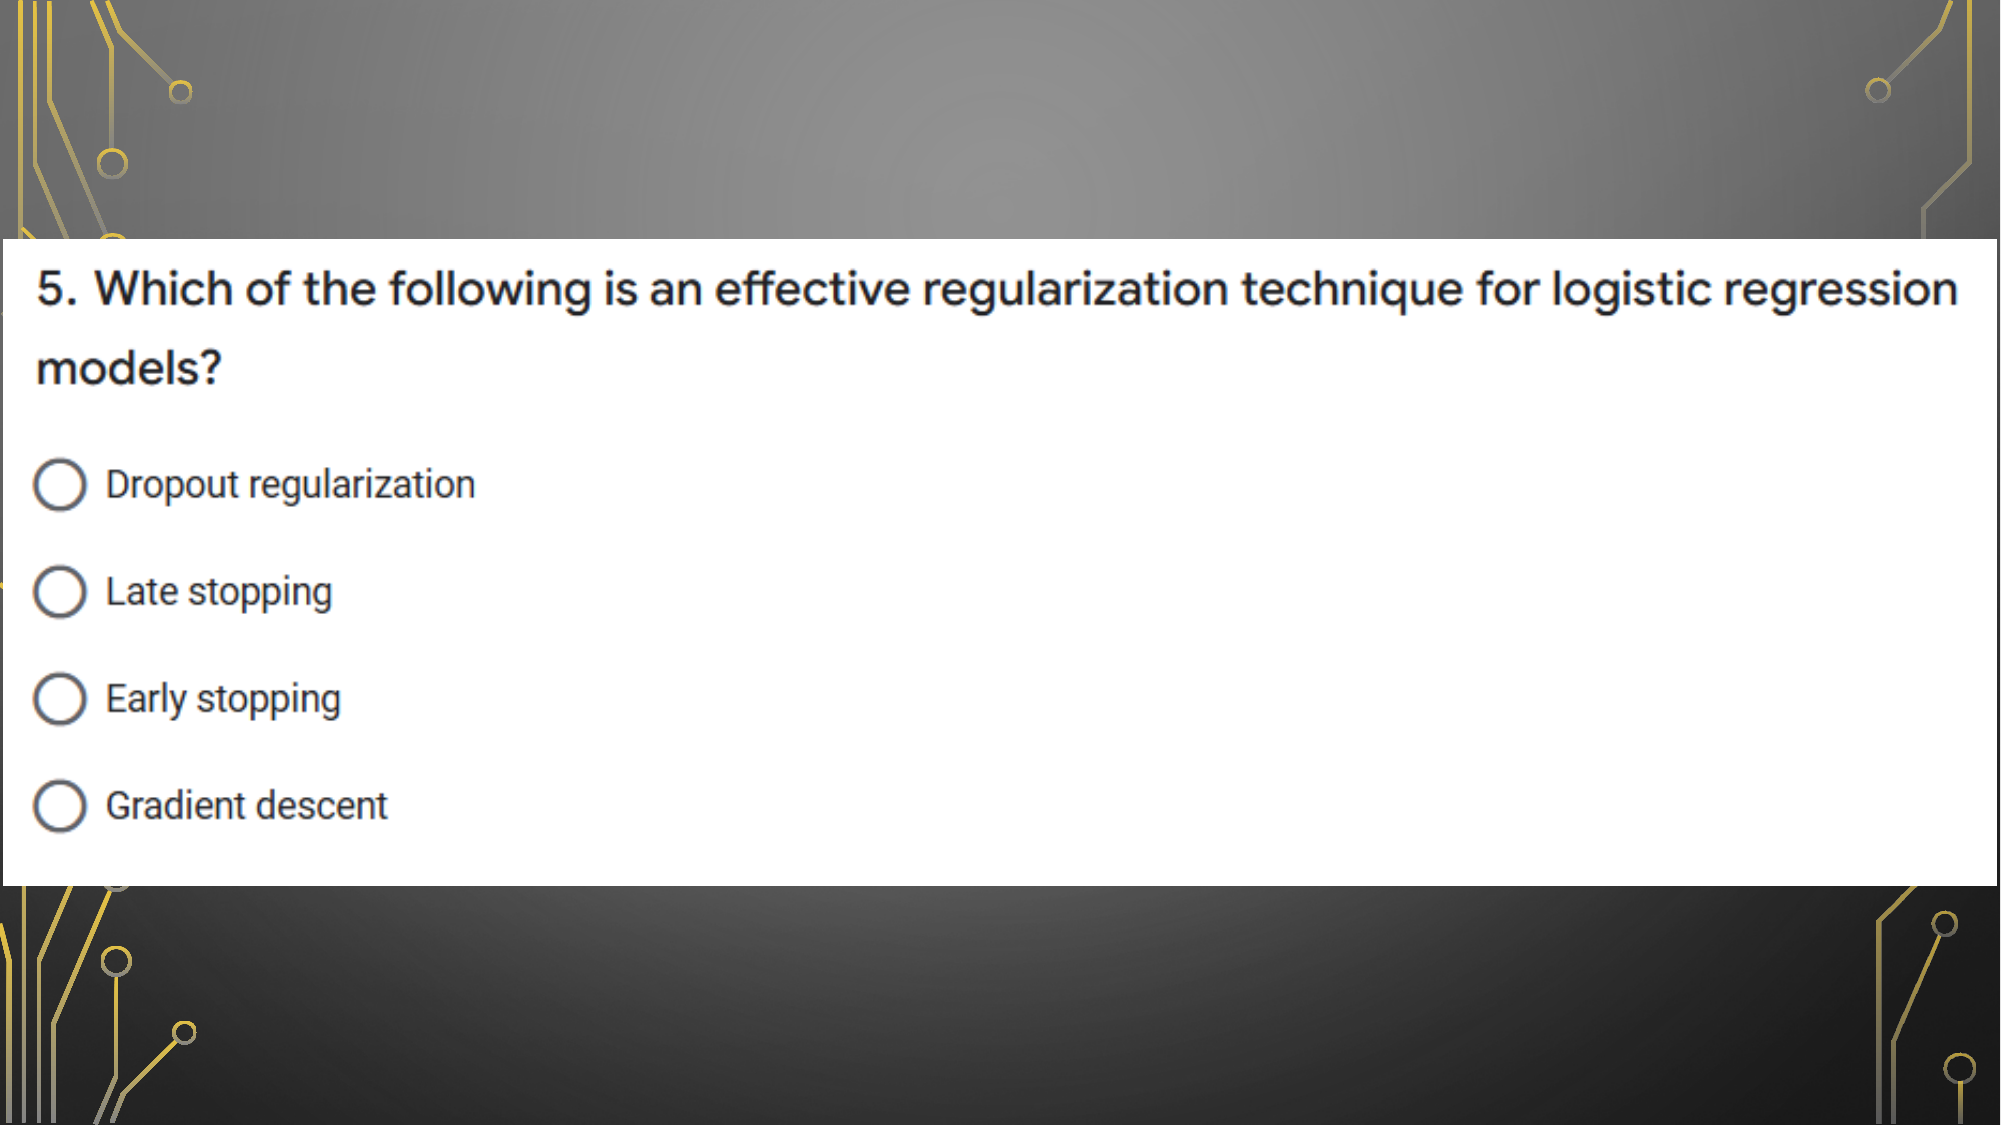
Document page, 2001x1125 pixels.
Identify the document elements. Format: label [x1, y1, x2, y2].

picture [3, 239, 1997, 886]
